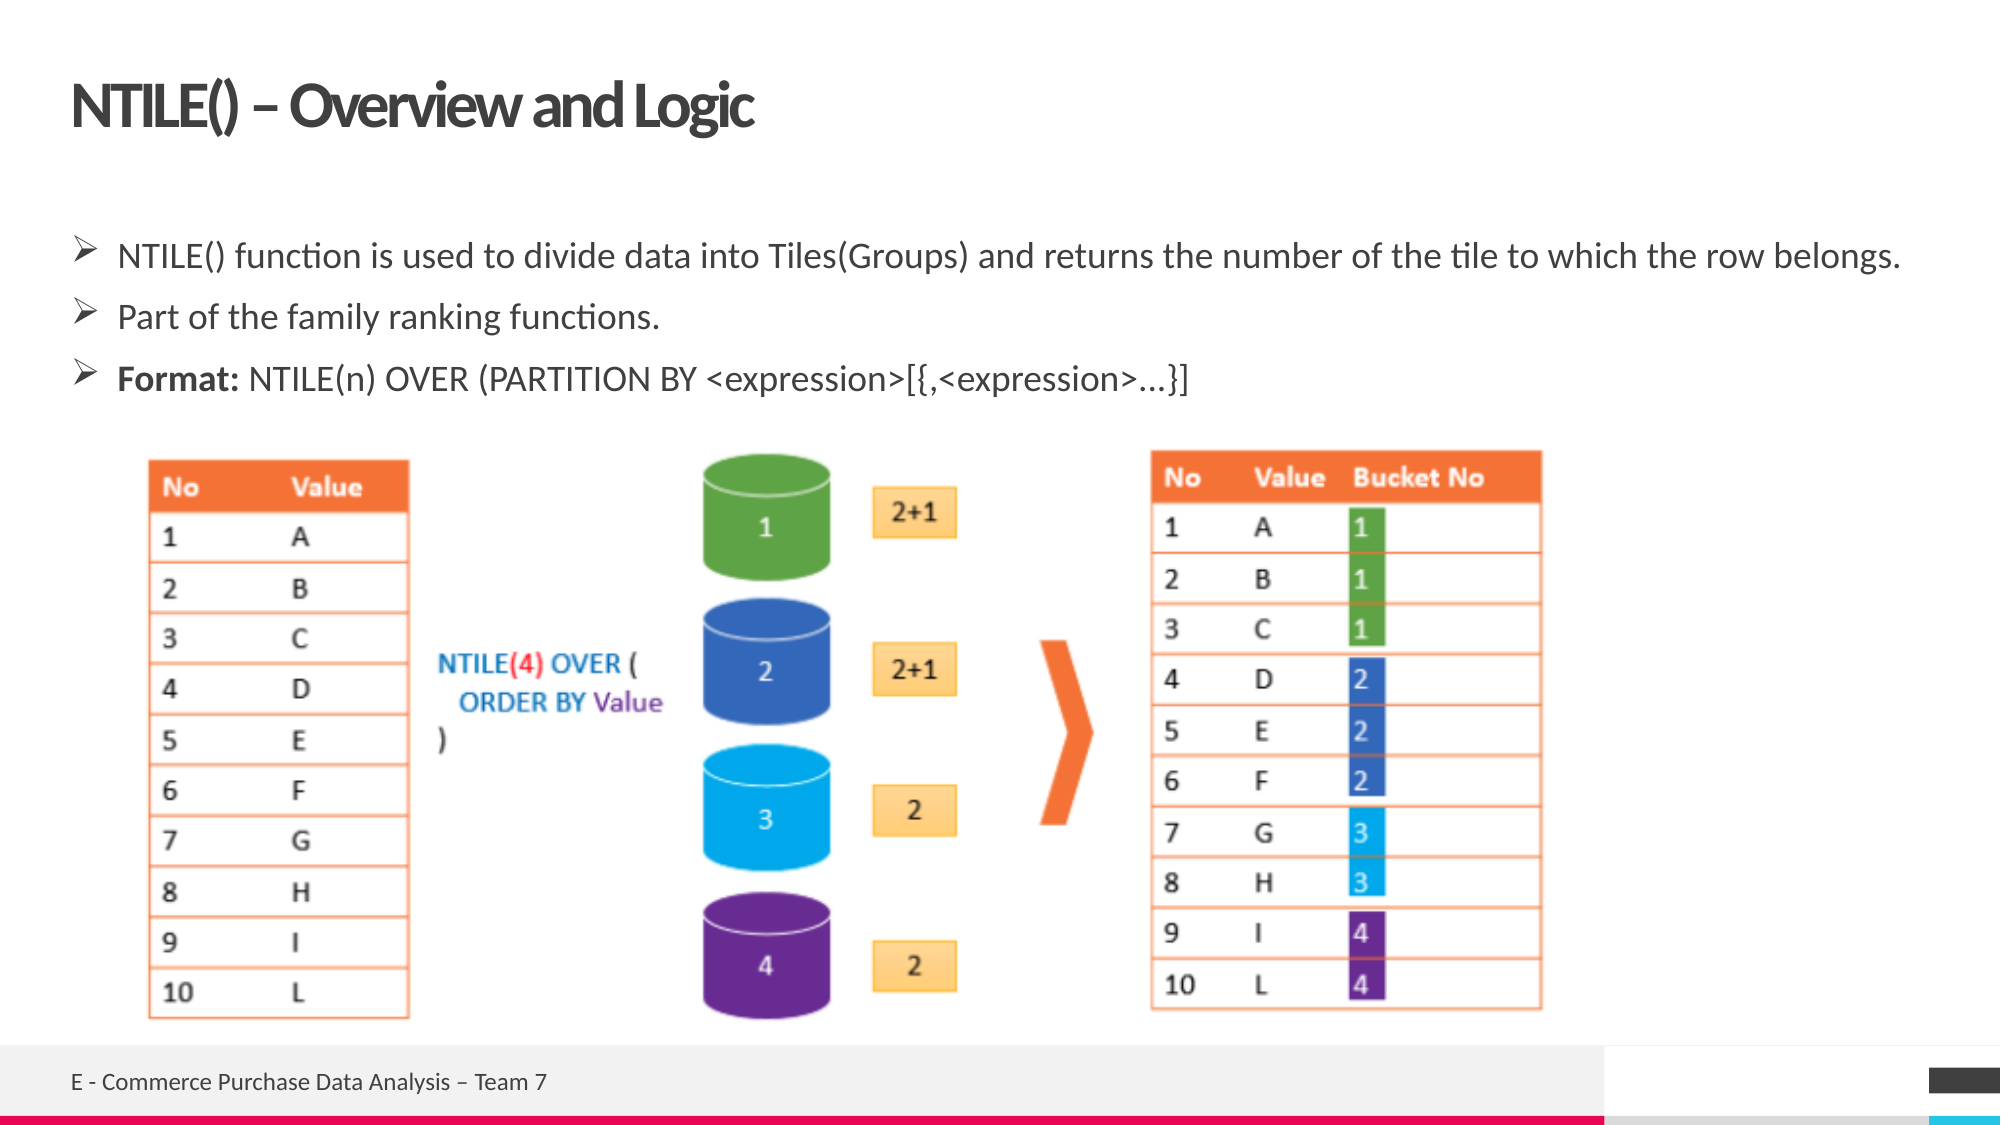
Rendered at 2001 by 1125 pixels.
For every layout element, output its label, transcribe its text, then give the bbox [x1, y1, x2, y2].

list NTILE() function is used to divide data into Tiles(Groups) and returns the number of the tile to which the row belongs. Part of the family ranking functions. Format: NTILE(n) OVER (PARTITION BY <expression>[{,<expression>...}] ORDER BY <expression> [ASC|DESC], [{,<expression>...}] ) [70, 169, 1930, 1017]
text_box E - Commerce Purchase Data Analysis – Team 7 [70, 1065, 1000, 1096]
picture [112, 398, 1553, 1031]
title NTILE() – Overview and Logic [70, 70, 1930, 143]
slide_number [1928, 1067, 2000, 1094]
